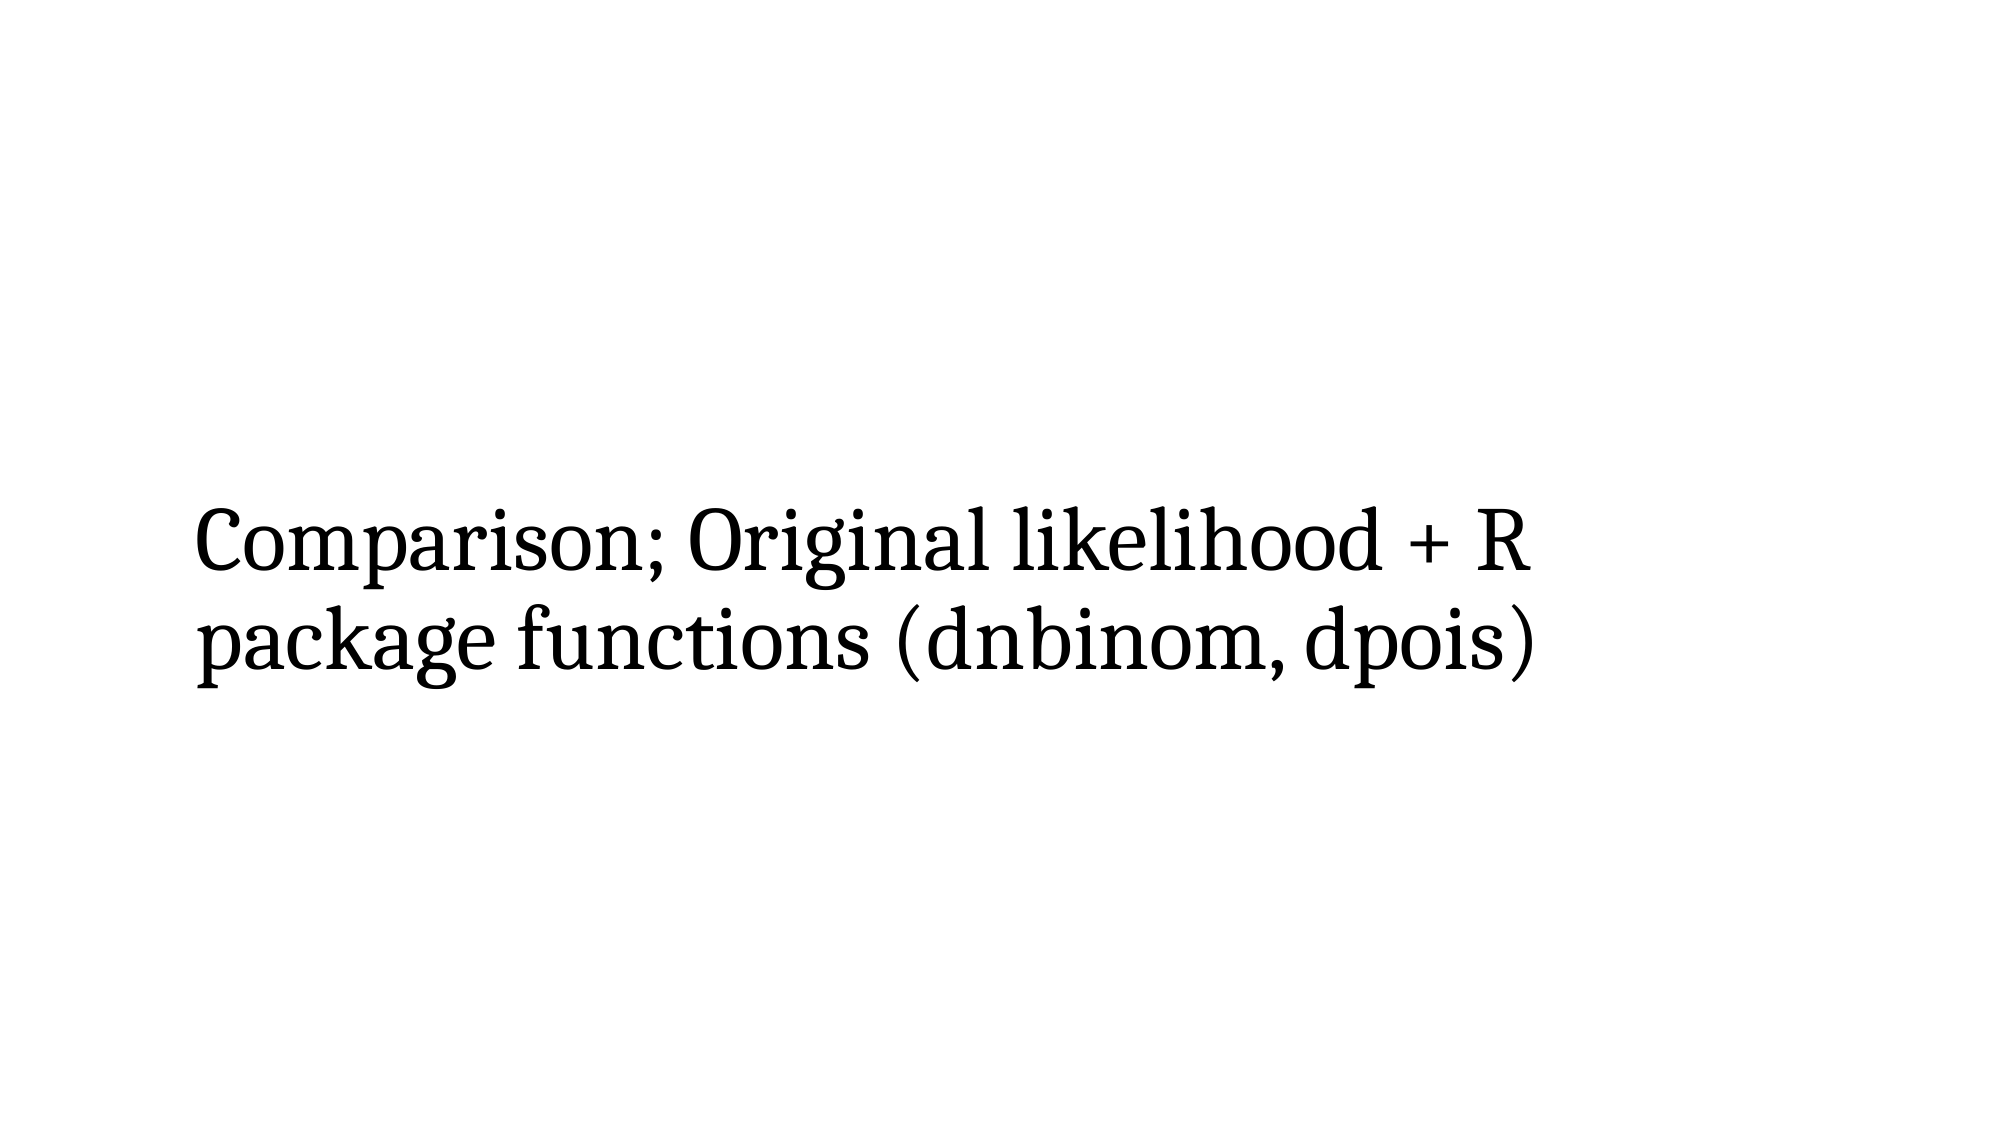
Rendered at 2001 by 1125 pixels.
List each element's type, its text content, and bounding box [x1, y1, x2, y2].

title Comparison; Original likelihood + R package functions (dnbinom, dpois) [180, 111, 1831, 697]
